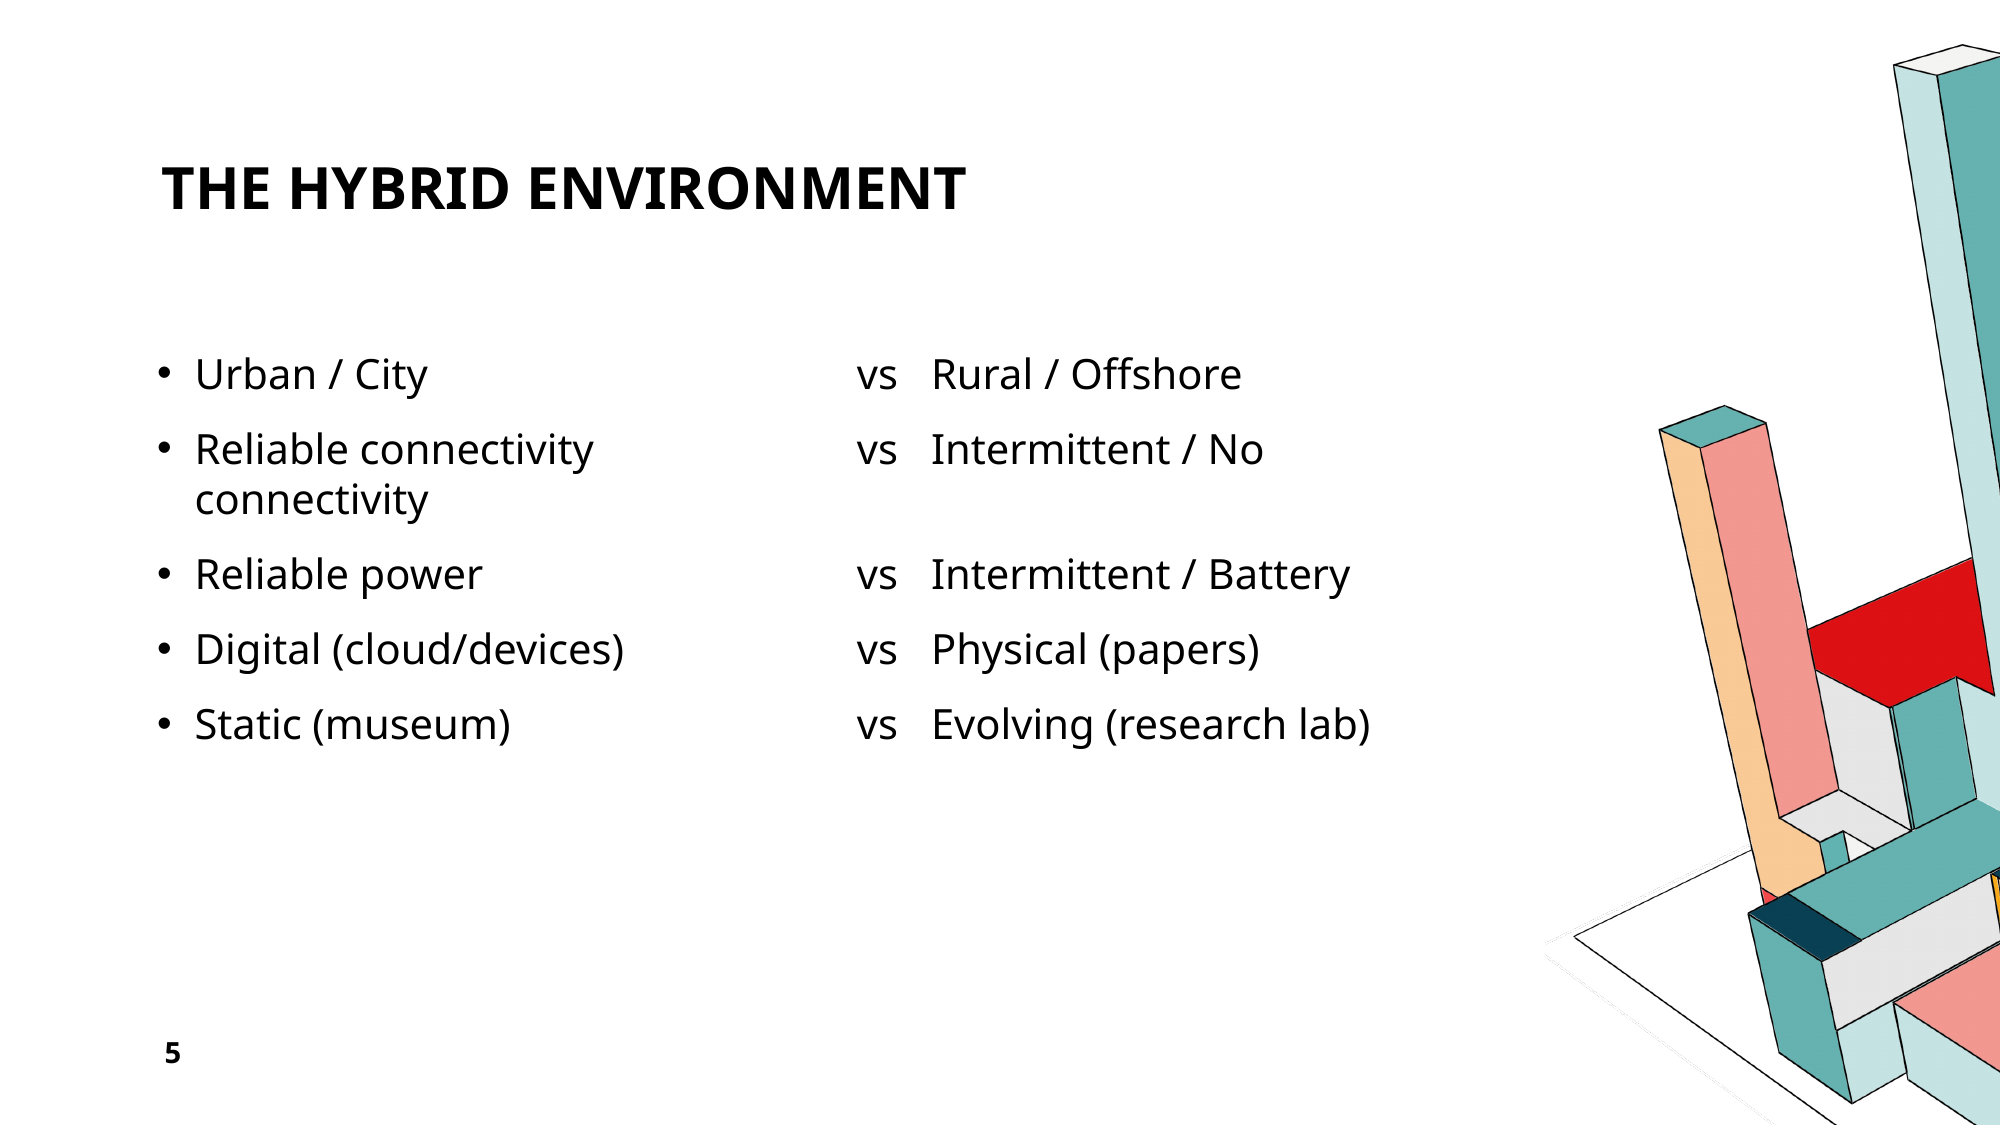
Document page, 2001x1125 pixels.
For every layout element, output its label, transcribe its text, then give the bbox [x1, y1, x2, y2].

list Urban / City vs Rural / Offshore Reliable connectivity vs Intermittent / No connectivity Reliable power vs Intermittent / Battery Digital (cloud/devices) vs Physical (papers) Static (museum) vs Evolving (research lab) [142, 339, 1508, 913]
title The Hybrid Environment [146, 11, 1508, 230]
slide_number 5 [149, 1024, 588, 1085]
picture [1544, 43, 2000, 1125]
